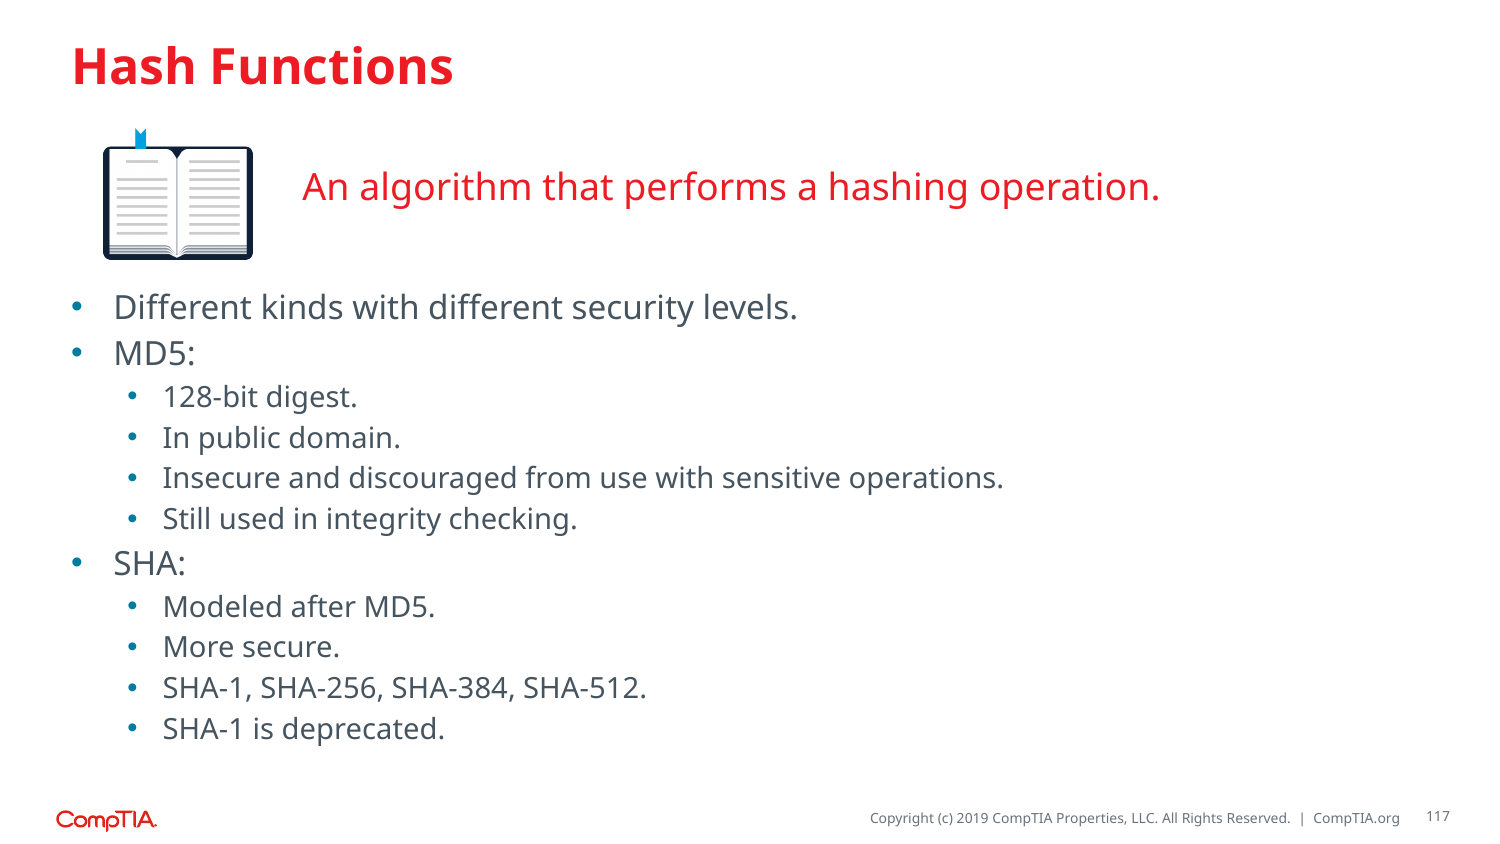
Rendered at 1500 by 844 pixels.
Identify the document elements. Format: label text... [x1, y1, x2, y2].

list An algorithm that performs a hashing operation. [287, 155, 1445, 249]
title Hash Functions [56, 12, 1444, 117]
list Different kinds with different security levels. MD5: 128-bit digest. In public domain. Insecure and discouraged from use with sensitive operations. Still used in integrity checking. SHA: Modeled after MD5. More secure. SHA-1, SHA-256, SHA-384, SHA-512. SHA-1 is deprecated. [56, 278, 1444, 764]
picture [103, 128, 253, 260]
slide_number 117 [1407, 800, 1450, 835]
